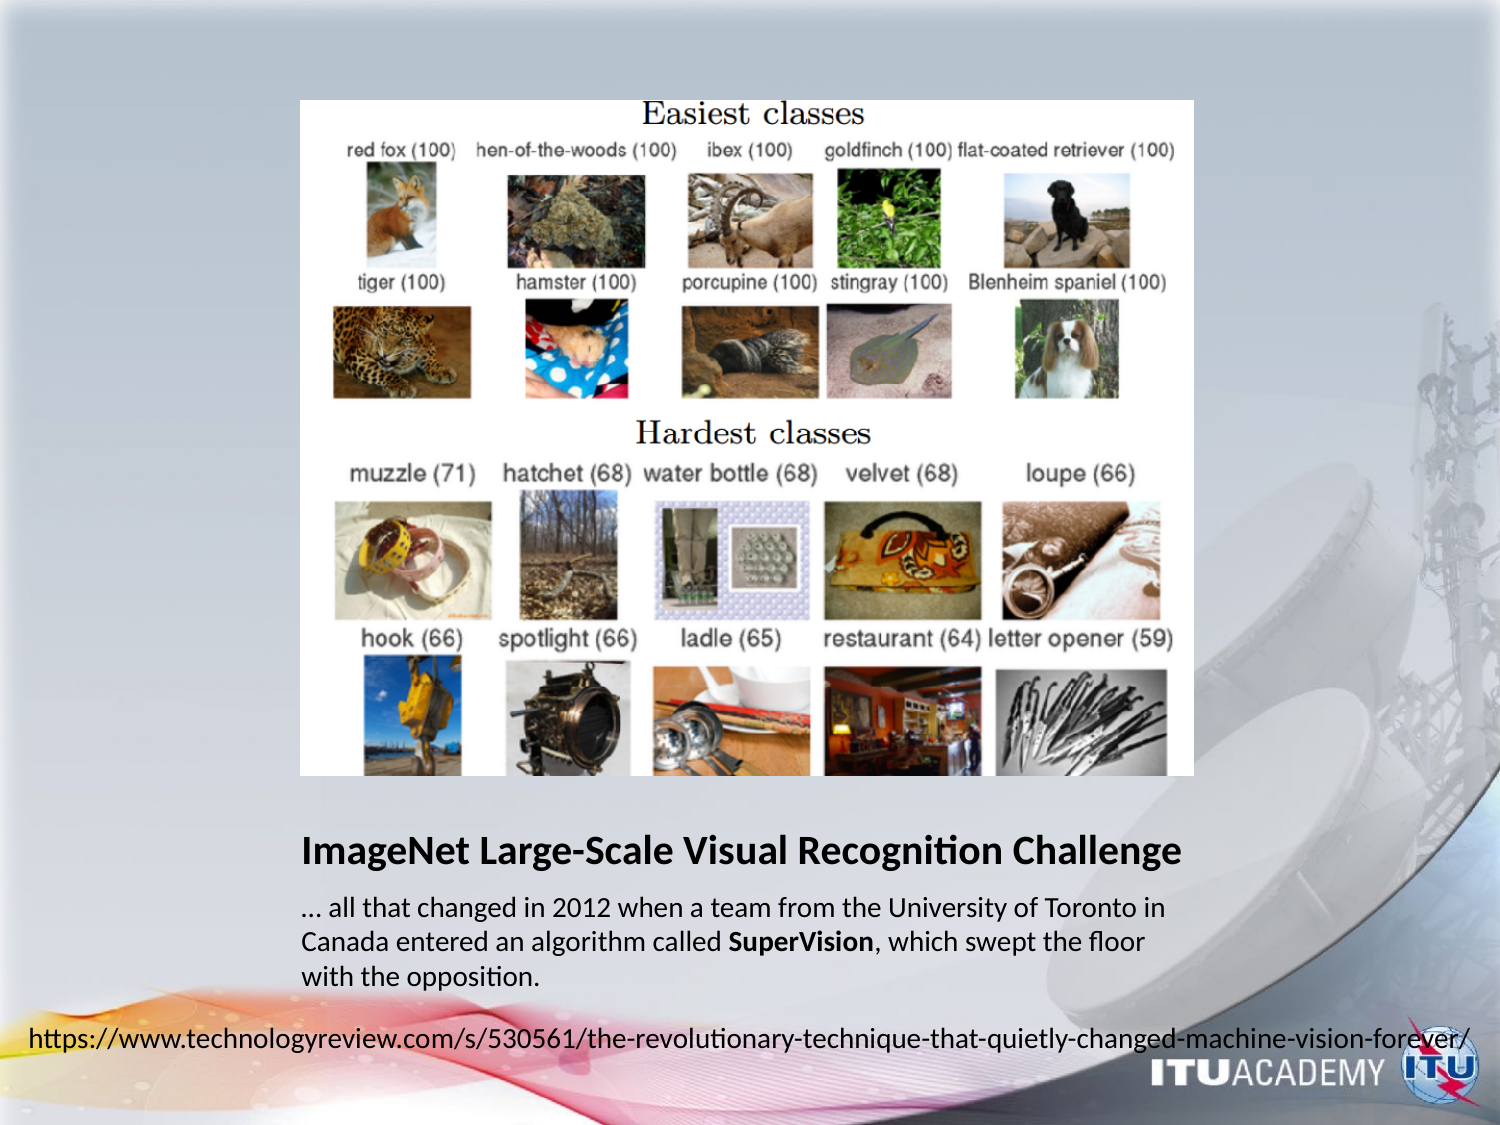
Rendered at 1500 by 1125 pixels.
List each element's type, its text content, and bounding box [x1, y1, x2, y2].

list … all that changed in 2012 when a team from the University of Toronto in Canada entered an algorithm called SuperVision, which swept the floor with the opposition. [293, 879, 1195, 1011]
title ImageNet Large-Scale Visual Recognition Challenge [293, 786, 1195, 879]
picture [0, 0, 1500, 1125]
text_box https://www.technologyreview.com/s/530561/the-revolutionary-technique-that-quietly-changed-machine-vision-forever/ [20, 1011, 1480, 1062]
